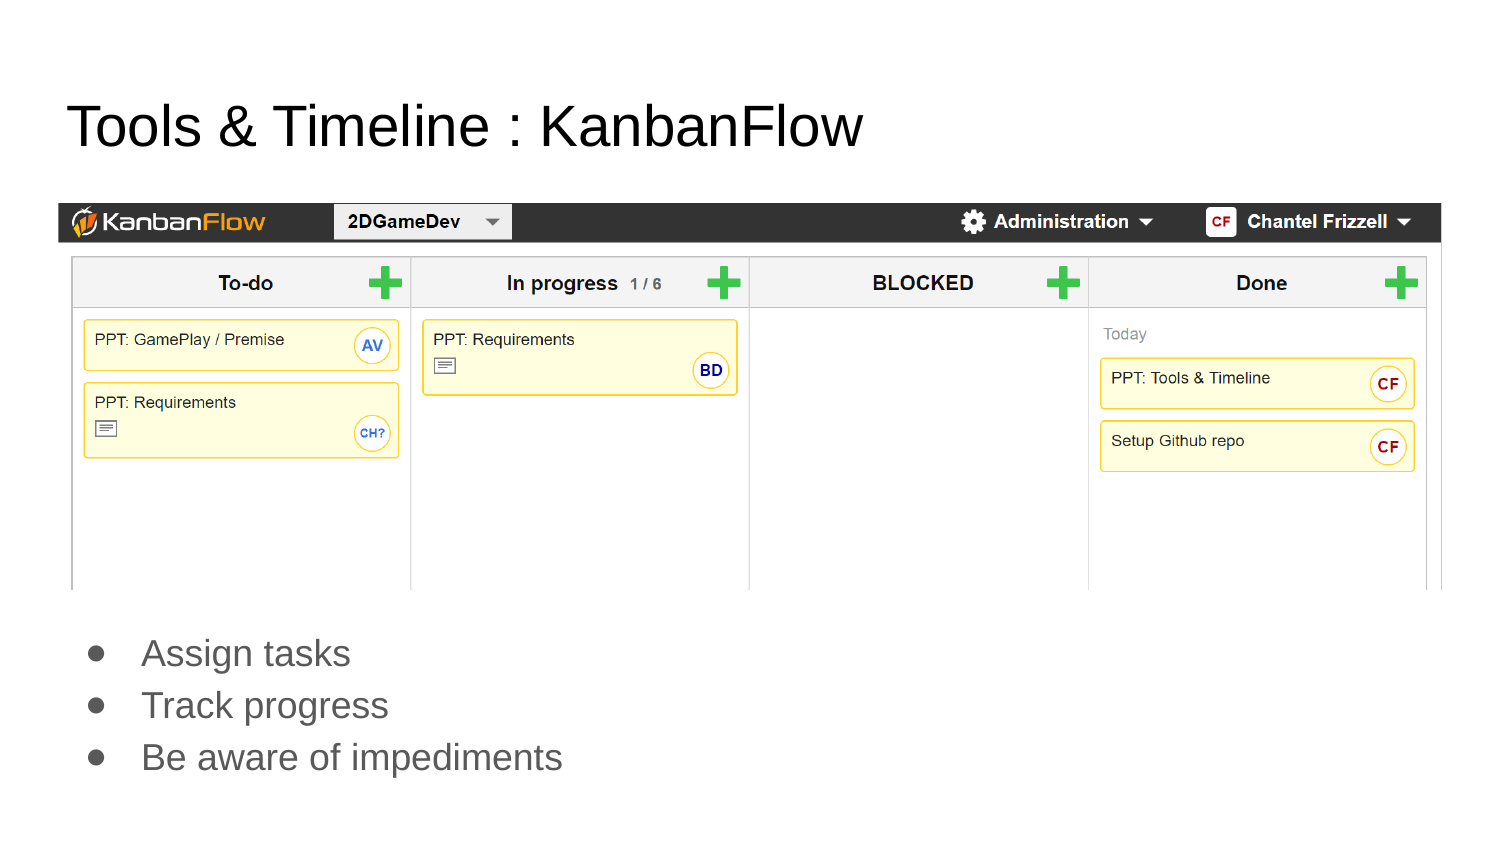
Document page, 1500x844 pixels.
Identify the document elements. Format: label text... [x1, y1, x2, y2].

title Tools & Timeline : KanbanFlow [51, 72, 1449, 167]
list Assign tasks Track progress Be aware of impediments [51, 189, 1449, 750]
picture [58, 203, 1442, 591]
